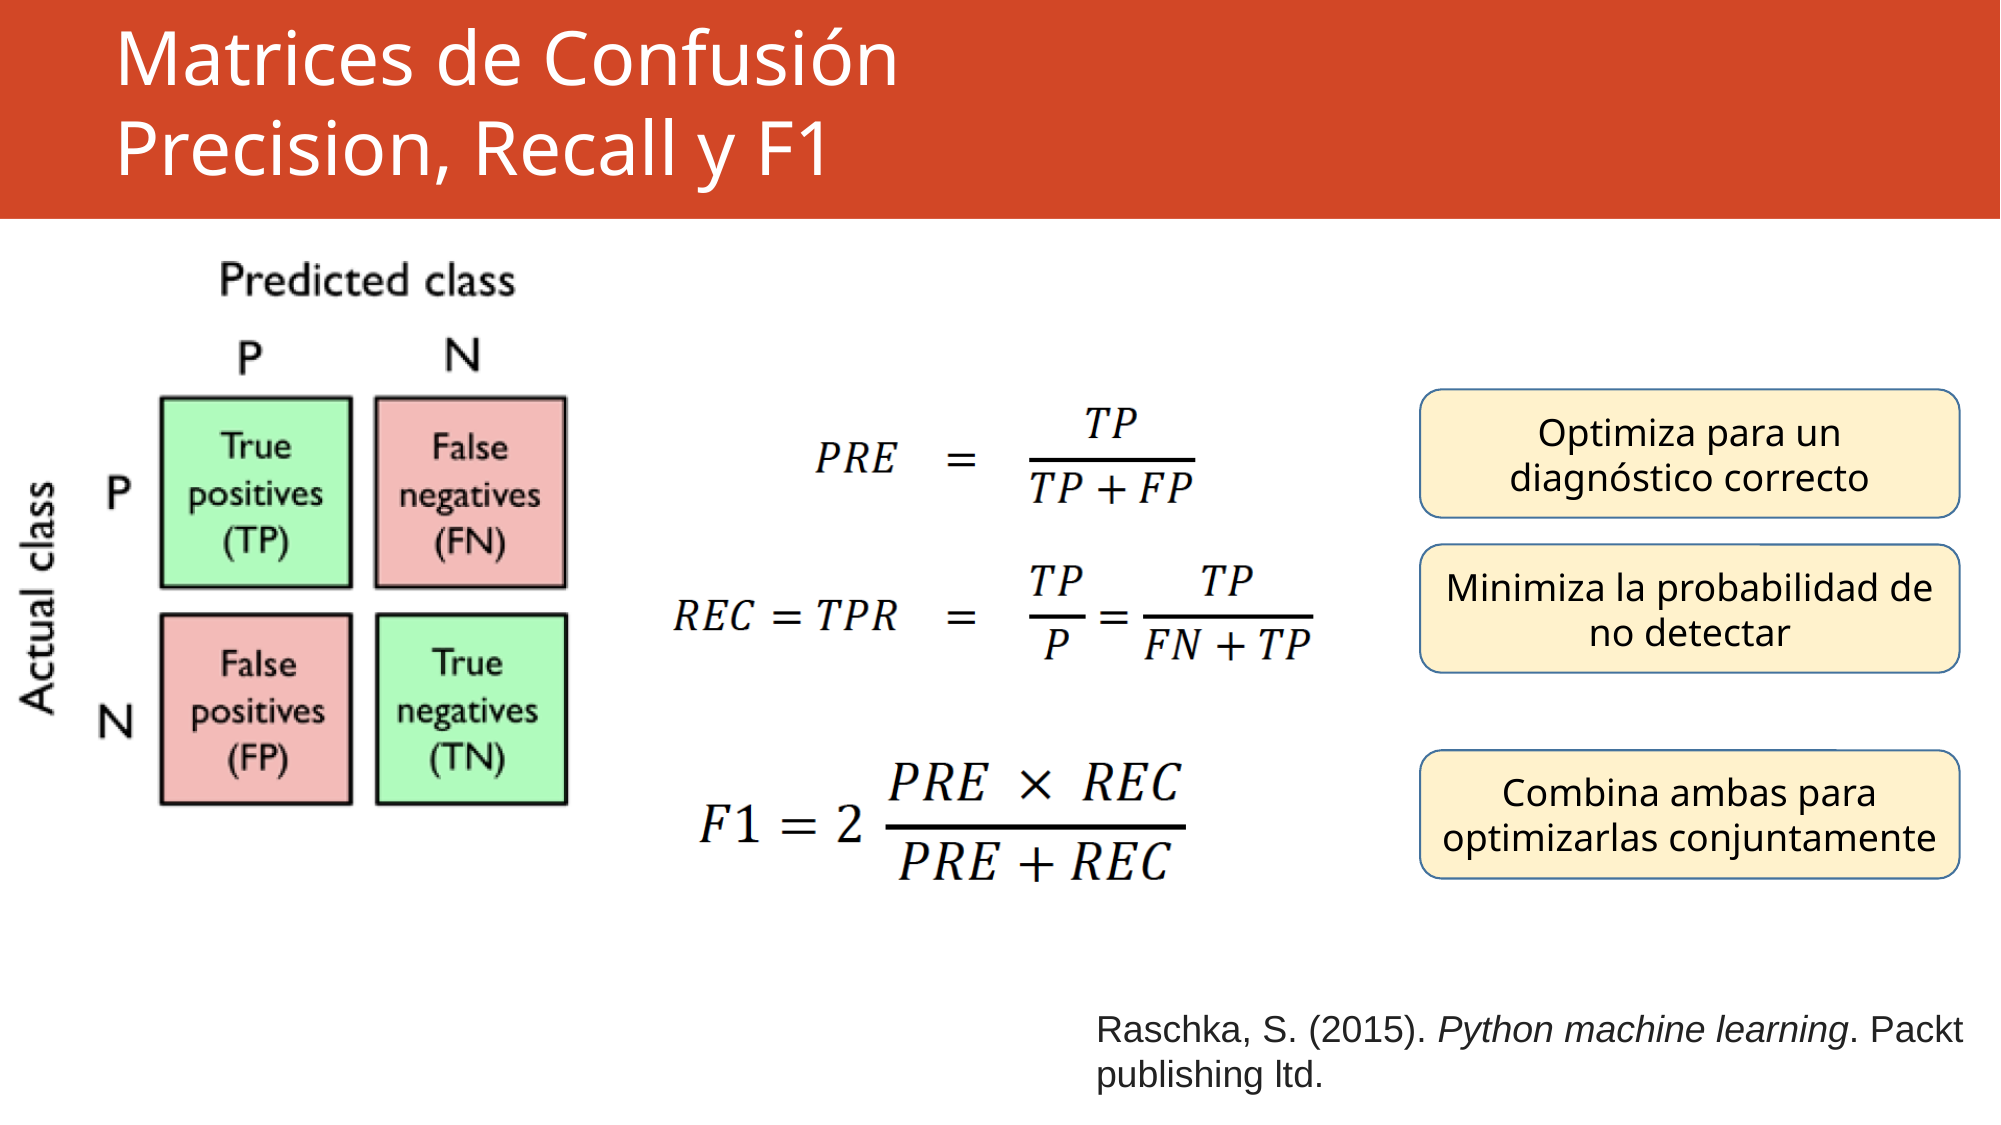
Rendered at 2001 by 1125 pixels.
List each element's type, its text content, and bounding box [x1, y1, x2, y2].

title Matrices de Confusión Precision, Recall y F1 [99, 0, 1863, 199]
picture [629, 389, 1352, 956]
text_box Raschka, S. (2015). Python machine learning. Packt publishing ltd. [1081, 997, 2000, 1103]
text_box Minimiza la probabilidad de no detectar [1419, 543, 1961, 674]
text_box Optimiza para un diagnóstico correcto [1419, 388, 1961, 519]
picture [0, 236, 613, 826]
text_box Combina ambas para optimizarlas conjuntamente [1419, 749, 1961, 880]
